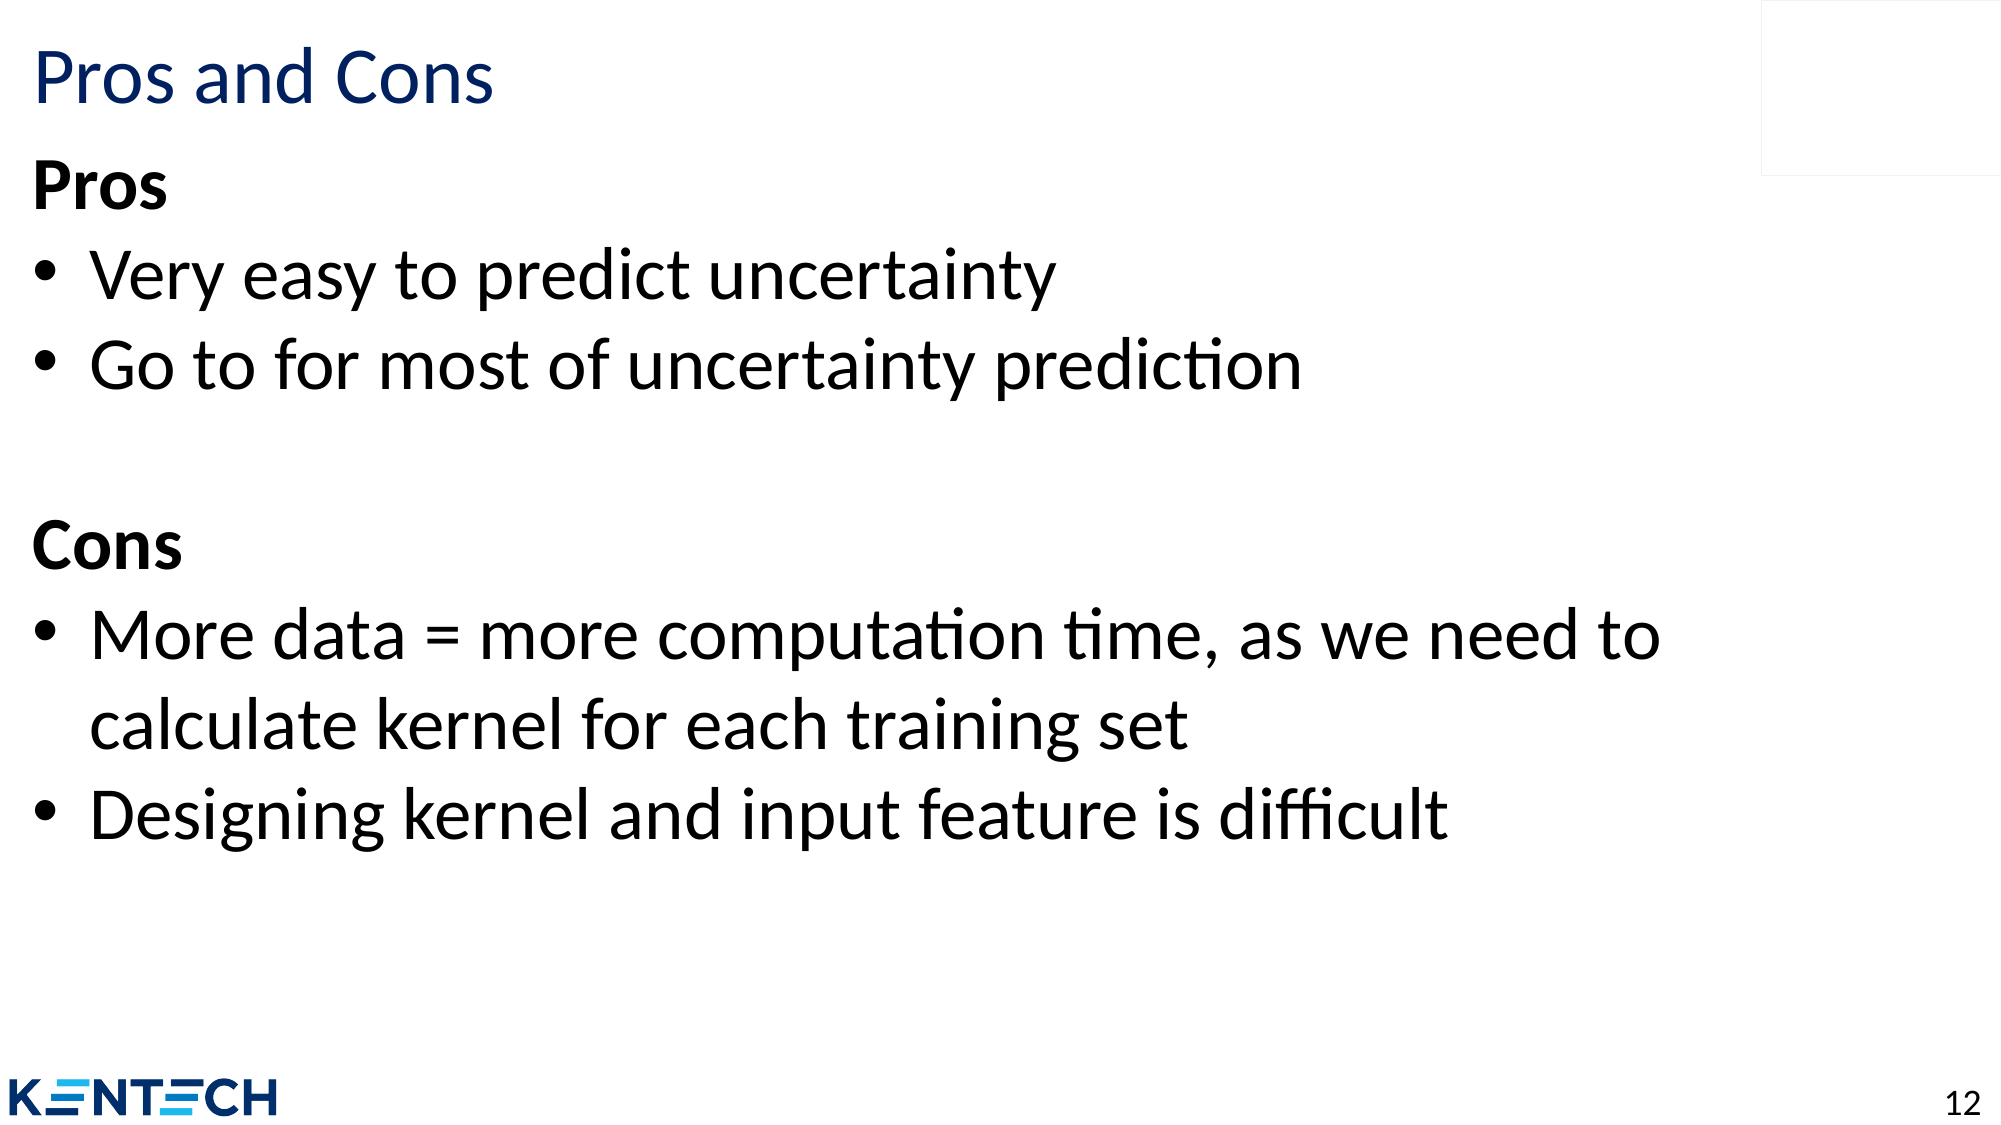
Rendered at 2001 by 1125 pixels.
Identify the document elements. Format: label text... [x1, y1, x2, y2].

text_box Pros Very easy to predict uncertainty Go to for most of uncertainty prediction Cons More data = more computation time, as we need to calculate kernel for each training set Designing kernel and input feature is difficult [18, 127, 1850, 863]
title Pros and Cons [18, 14, 1563, 127]
slide_number 12 [1925, 1075, 2000, 1125]
picture [7, 1075, 283, 1119]
